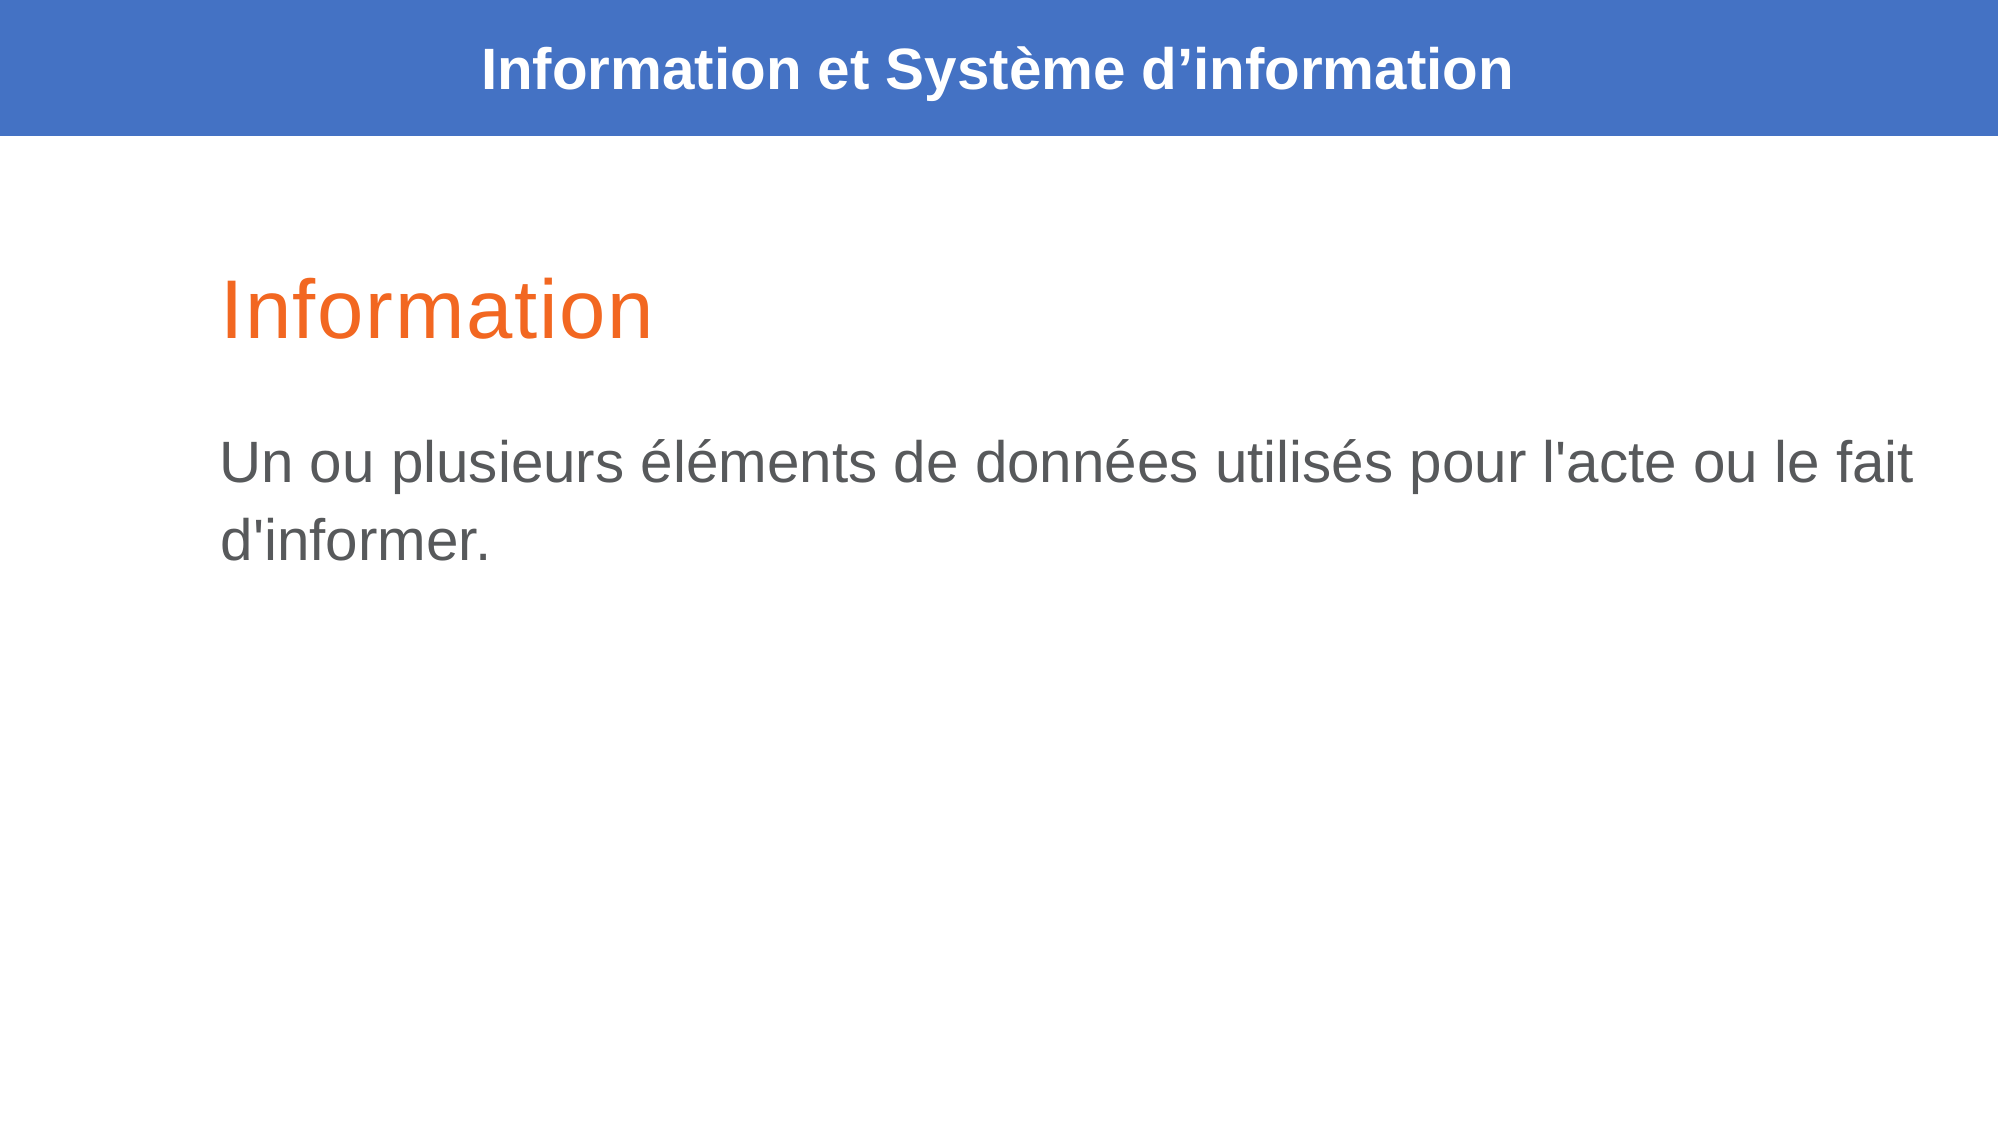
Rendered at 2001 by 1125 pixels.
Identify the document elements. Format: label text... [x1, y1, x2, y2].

text_box Un ou plusieurs éléments de données utilisés pour l'acte ou le fait d'informer. [217, 417, 1922, 572]
text_box Information [218, 255, 723, 356]
text_box Information et Système d’information [0, 0, 2000, 139]
